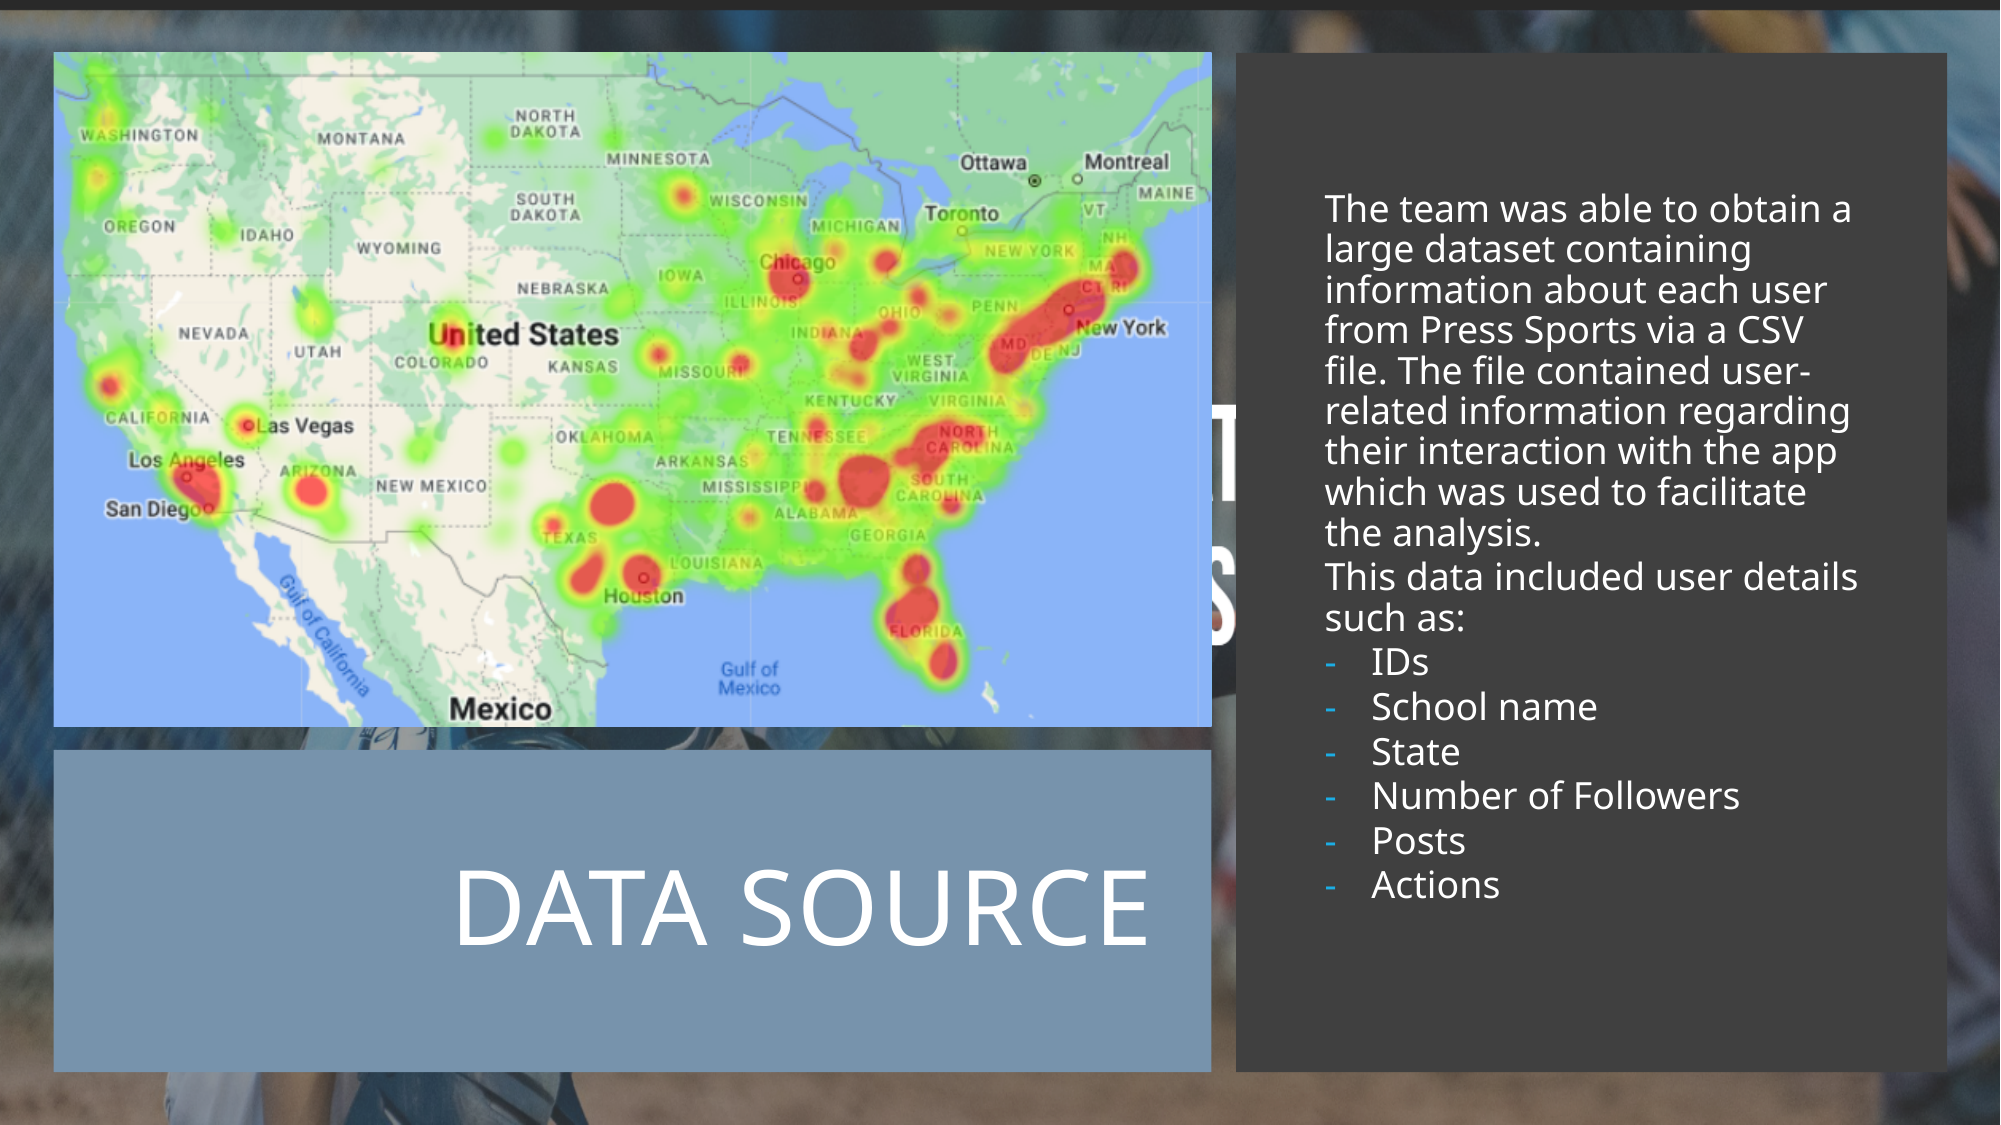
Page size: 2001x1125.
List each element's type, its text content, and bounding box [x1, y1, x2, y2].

list The team was able to obtain a large dataset containing information about each user from Press Sports via a CSV file. The file contained user-related information regarding their interaction with the app which was used to facilitate the analysis. This data included user details such as: IDs School name State Number of Followers Posts Actions [1317, 150, 1879, 947]
text_box Testing the hypothesis that the more notifications a user receives will lead to a higher number of posts and actions. [0, 0, 2000, 1125]
text_box [52, 749, 1213, 1073]
title Data source [85, 782, 1168, 1049]
picture [53, 52, 1212, 727]
text_box [1235, 51, 1948, 1074]
